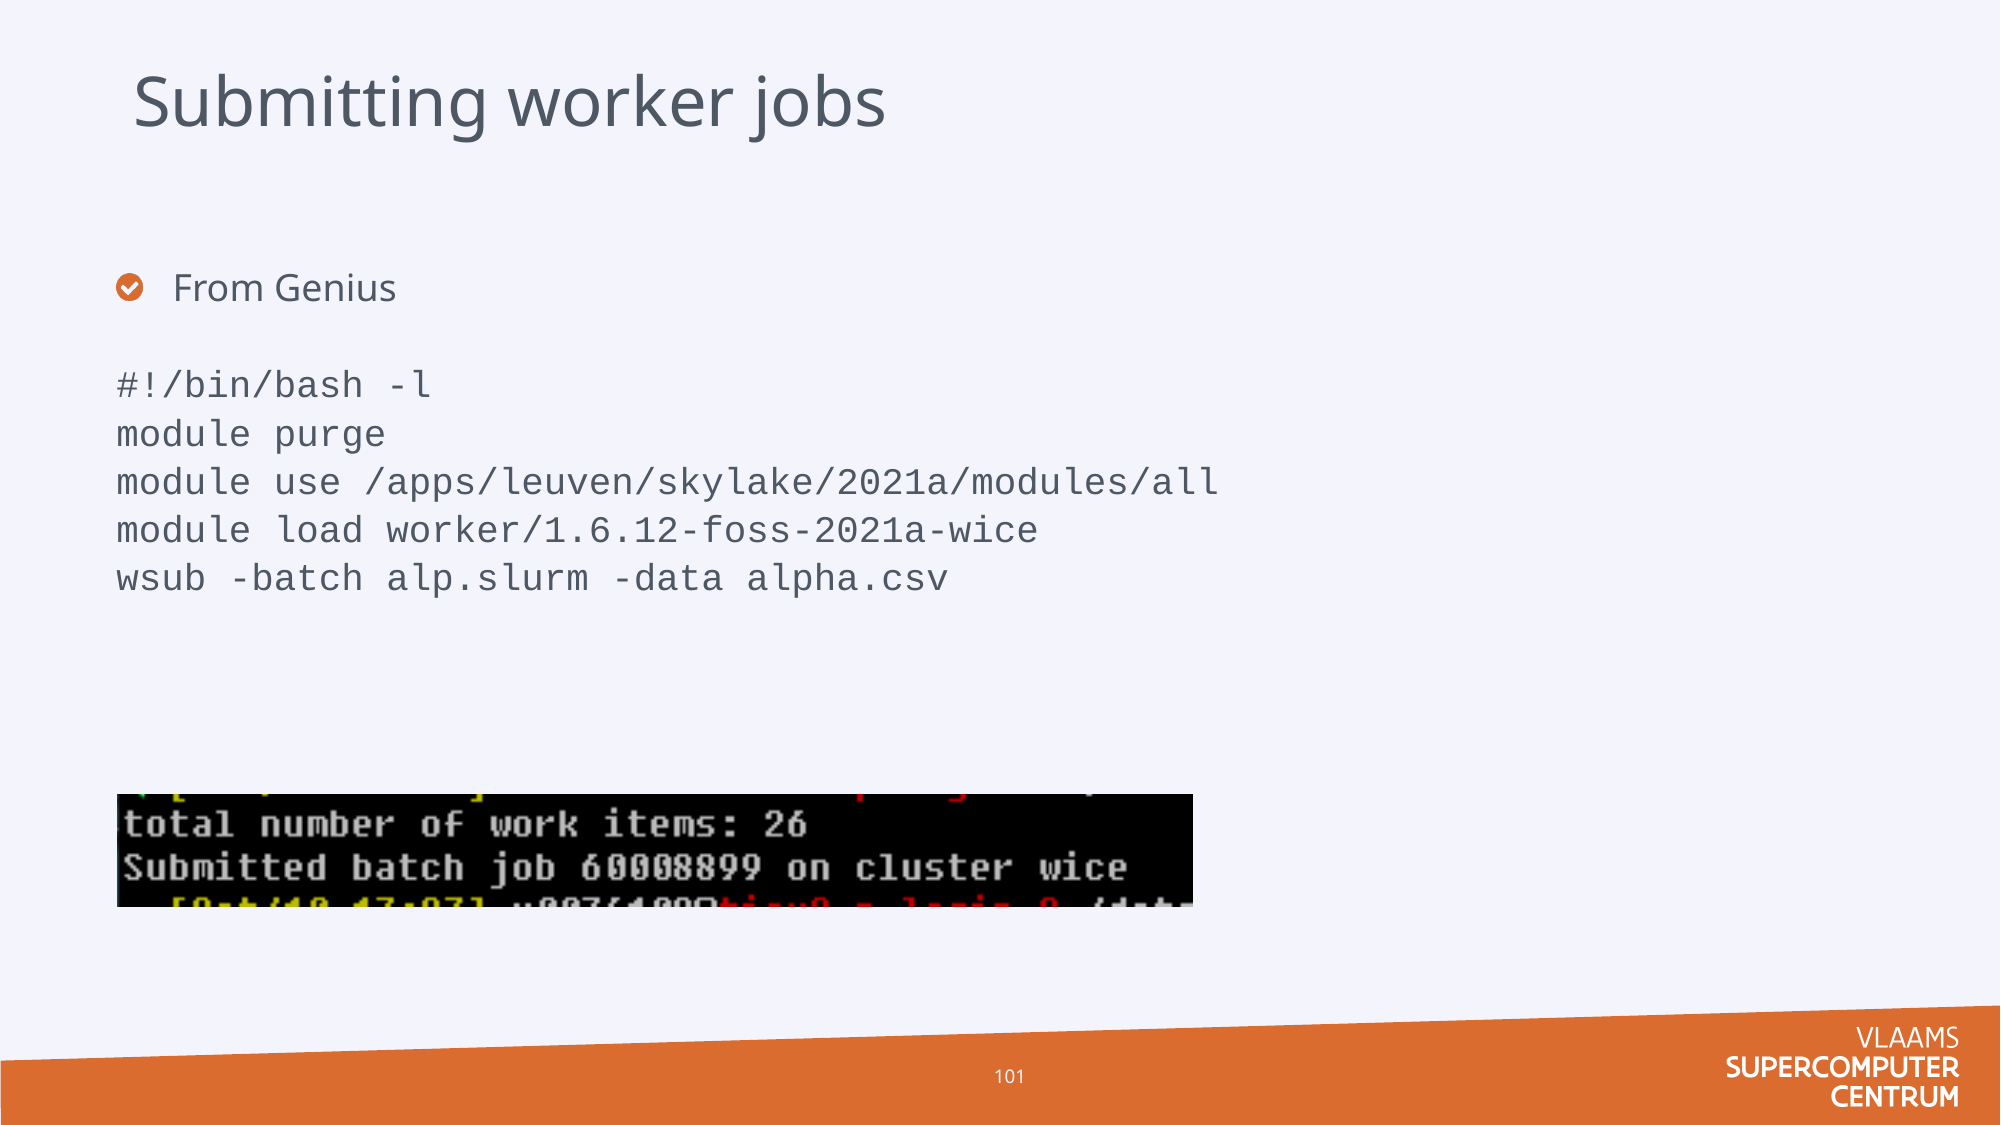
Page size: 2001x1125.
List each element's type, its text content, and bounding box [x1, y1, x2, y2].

slide_number 101 [958, 1047, 1042, 1108]
title Submitting worker jobs [118, 0, 1941, 213]
list From Genius #!/bin/bash -l module purge module use /apps/leuven/skylake/2021a/modules/all module load worker/1.6.12-foss-2021a-wice wsub -batch alp.slurm -data alpha.csv [50, 269, 1940, 996]
picture [1725, 1021, 1960, 1117]
picture [117, 794, 1193, 907]
picture [116, 273, 143, 301]
